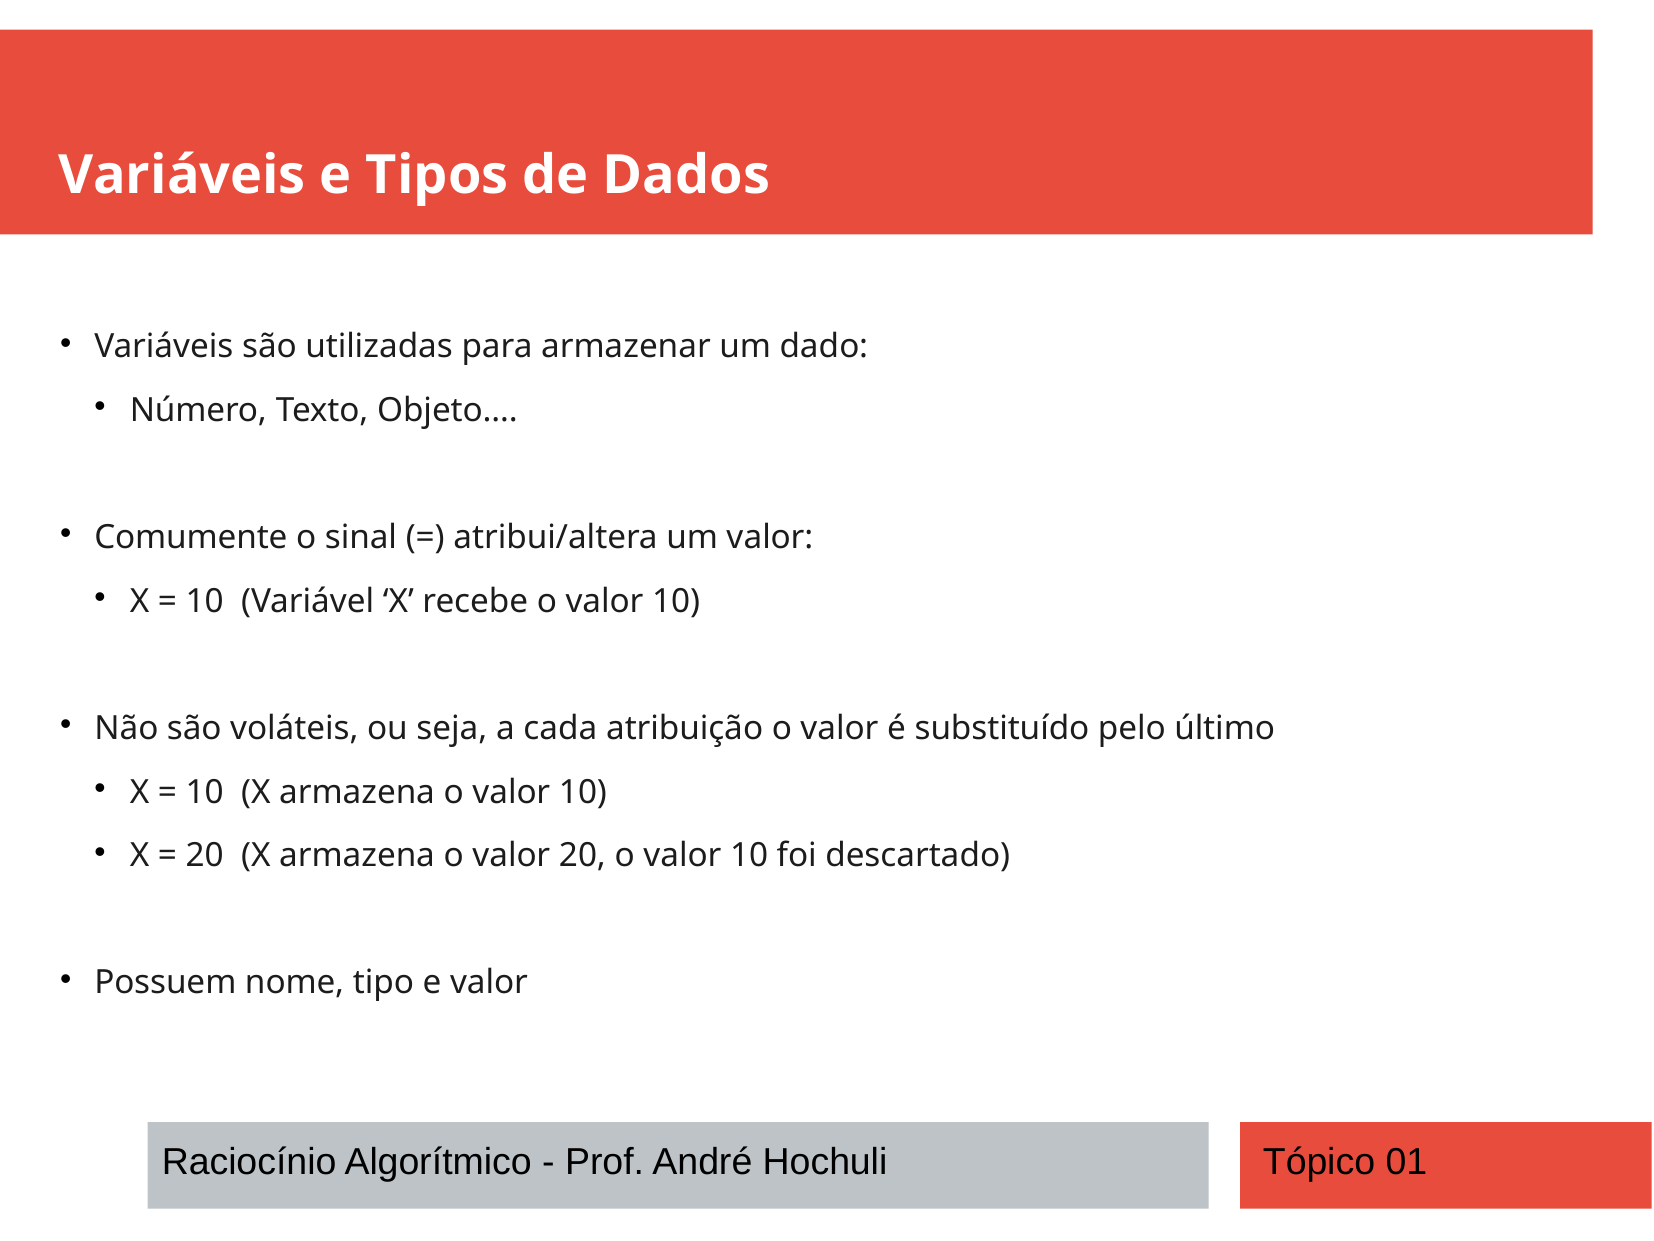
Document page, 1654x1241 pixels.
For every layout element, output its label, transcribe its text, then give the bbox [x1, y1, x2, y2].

text_box Variáveis são utilizadas para armazenar um dado: Número, Texto, Objeto…. Comumente o sinal (=) atribui/altera um valor: X = 10 (Variável ‘X’ recebe o valor 10) Não são voláteis, ou seja, a cada atribuição o valor é substituído pelo último X = 10 (X armazena o valor 10) X = 20 (X armazena o valor 20, o valor 10 foi descartado) Possuem nome, tipo e valor [58, 324, 1563, 1091]
text_box Variáveis e Tipos de Dados [58, 58, 1593, 205]
text_box Raciocínio Algorítmico - Prof. André Hochuli [147, 1129, 1203, 1188]
text_box Tópico 01 [1248, 1129, 1622, 1188]
